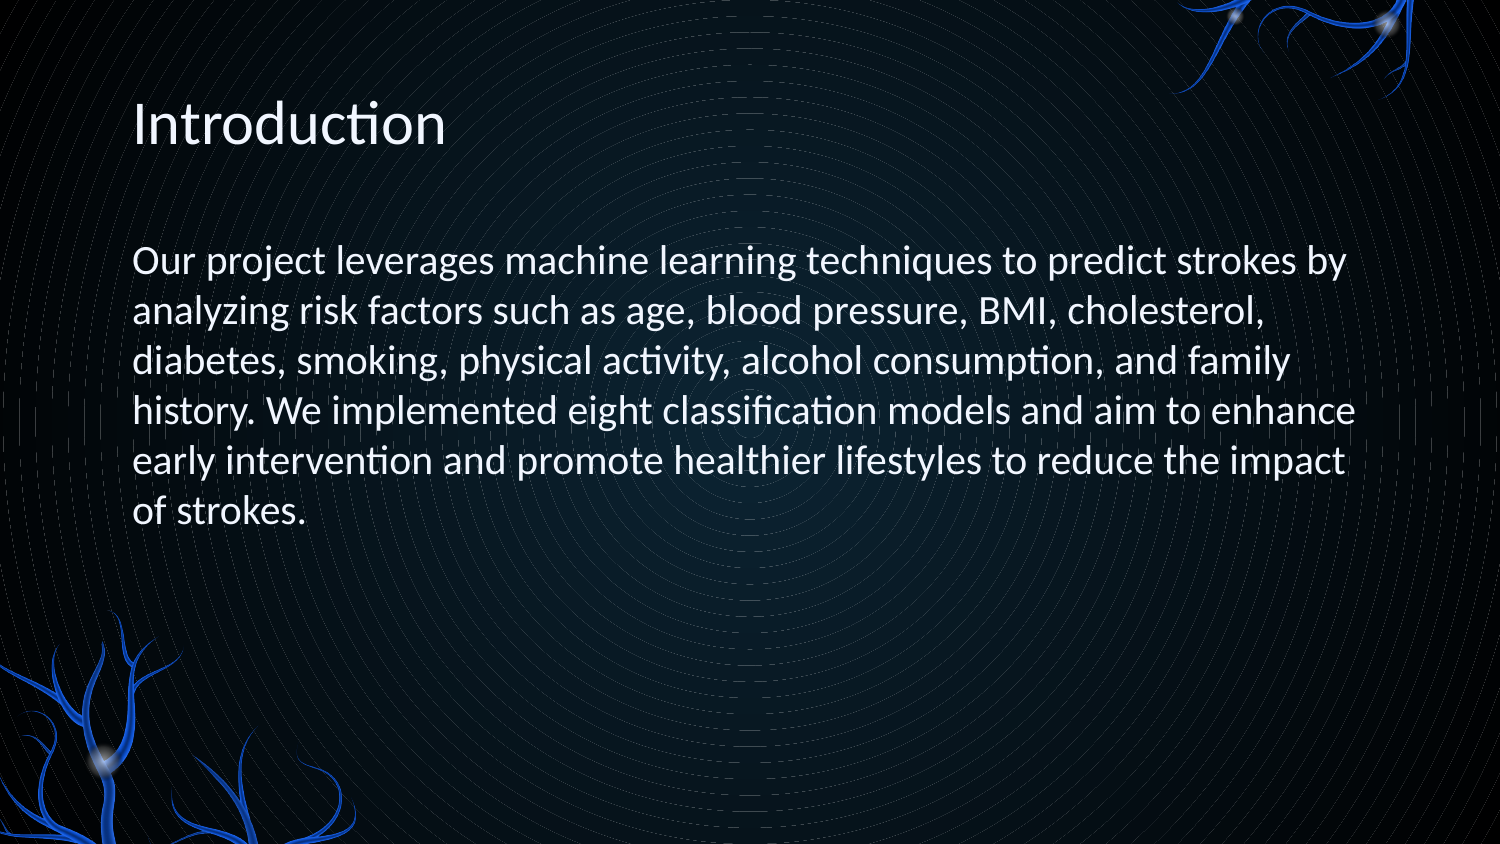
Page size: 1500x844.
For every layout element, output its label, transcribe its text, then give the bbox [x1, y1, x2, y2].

text_box Our project leverages machine learning techniques to predict strokes by analyzing risk factors such as age, blood pressure, BMI, cholesterol, diabetes, smoking, physical activity, alcohol consumption, and family history. We implemented eight classification models and aim to enhance early intervention and promote healthier lifestyles to reduce the impact of strokes. [117, 167, 1383, 566]
title Introduction [117, 67, 1383, 162]
picture [0, 611, 356, 844]
picture [1137, 0, 1500, 100]
